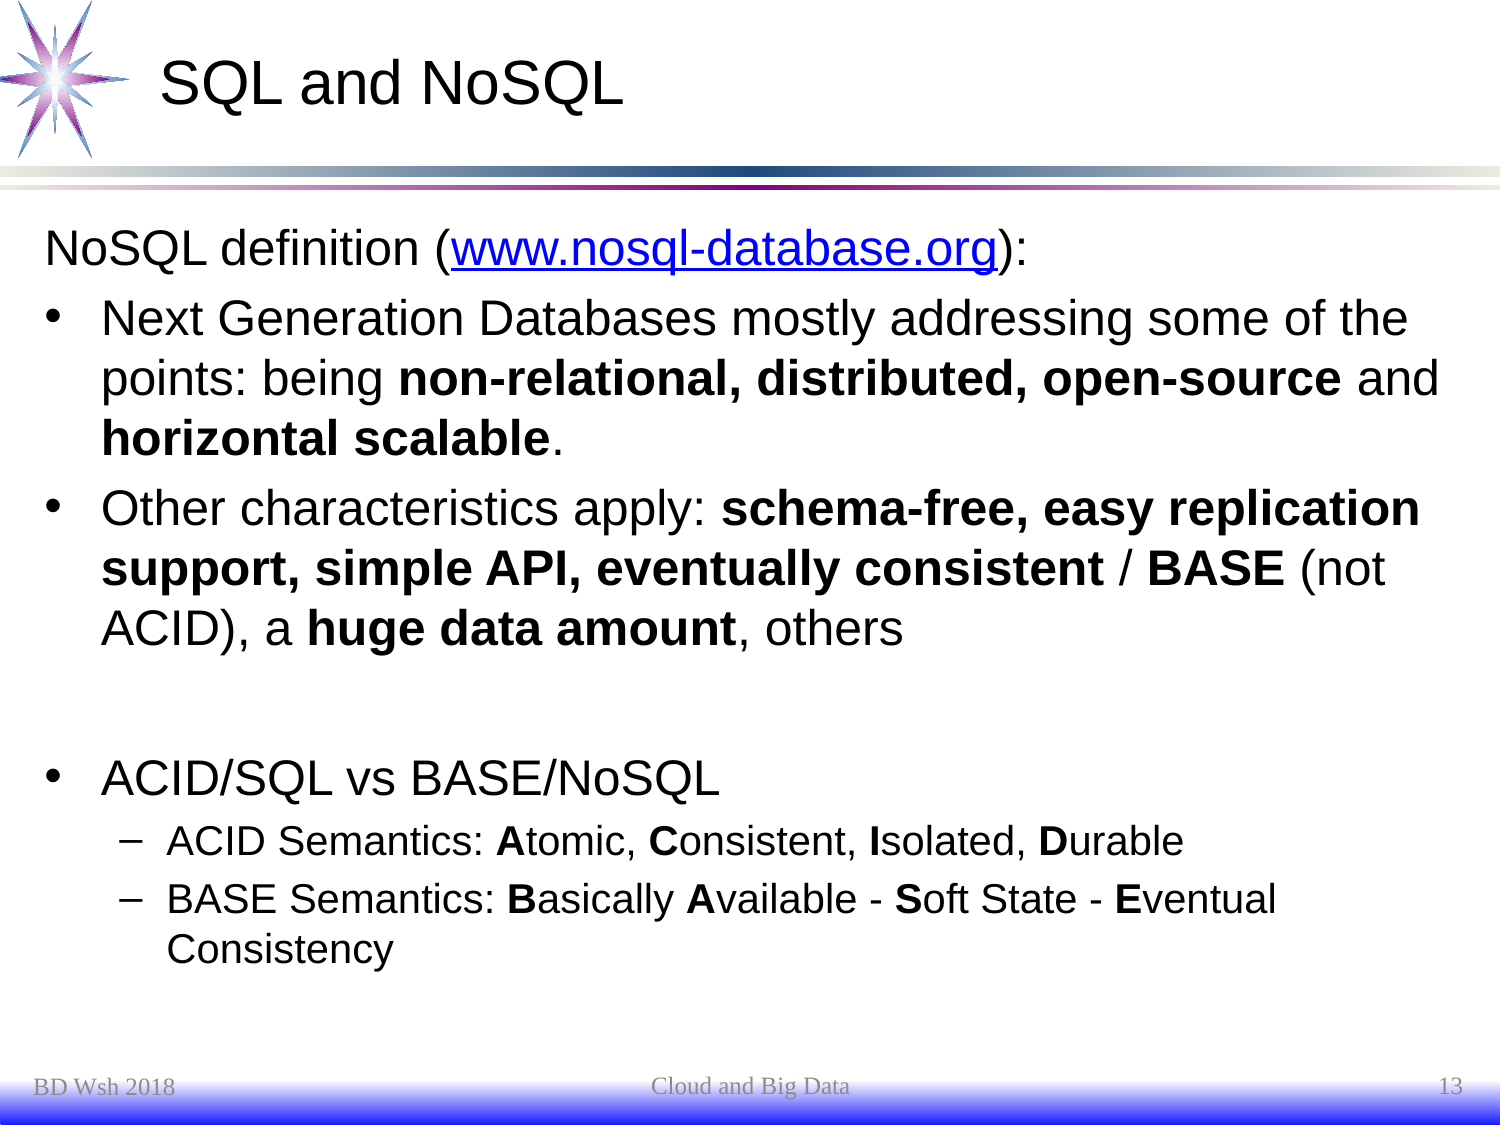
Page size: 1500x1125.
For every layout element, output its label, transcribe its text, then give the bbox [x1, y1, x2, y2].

list NoSQL definition (www.nosql-database.org): Next Generation Databases mostly addressing some of the points: being non-relational, distributed, open-source and horizontal scalable. Other characteristics apply: schema-free, easy replication support, simple API, eventually consistent / BASE (not ACID), a huge data amount, others ACID/SQL vs BASE/NoSQL ACID Semantics: Atomic, Consistent, Isolated, Durable BASE Semantics: Basically Available - Soft State - Eventual Consistency [29, 208, 1471, 1035]
title SQL and NoSQL [147, 24, 1425, 135]
slide_number 13 [1128, 1064, 1478, 1106]
footer Cloud and Big Data [513, 1063, 989, 1106]
slide_number BD Wsh 2018 [18, 1064, 390, 1106]
